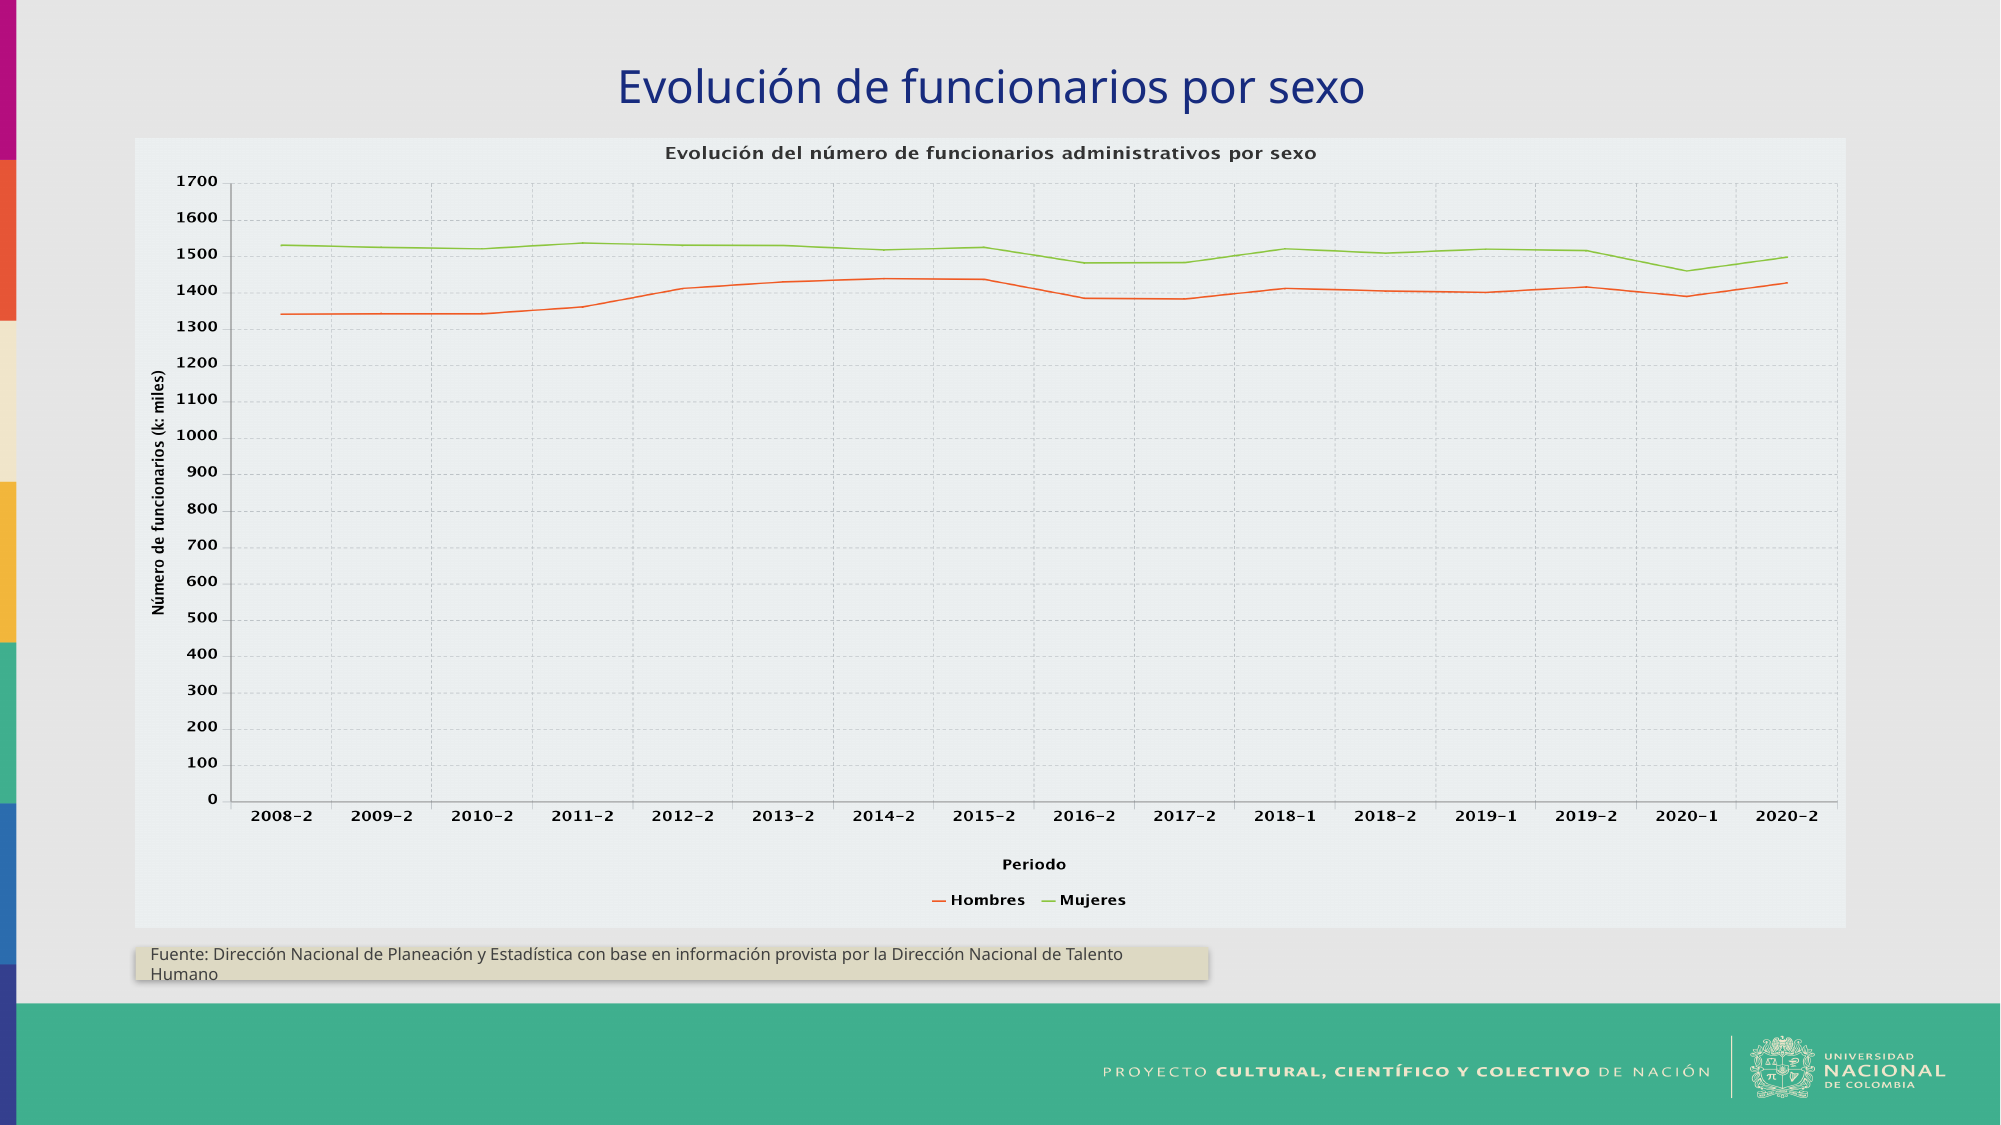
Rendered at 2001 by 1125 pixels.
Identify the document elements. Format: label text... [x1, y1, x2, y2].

text_box Evolución de funcionarios por sexo [80, 53, 1905, 119]
picture [0, 0, 2001, 1125]
text_box Fuente: Dirección Nacional de Planeación y Estadística con base en información provista por la Dirección Nacional de Talento Humano [135, 946, 1209, 981]
